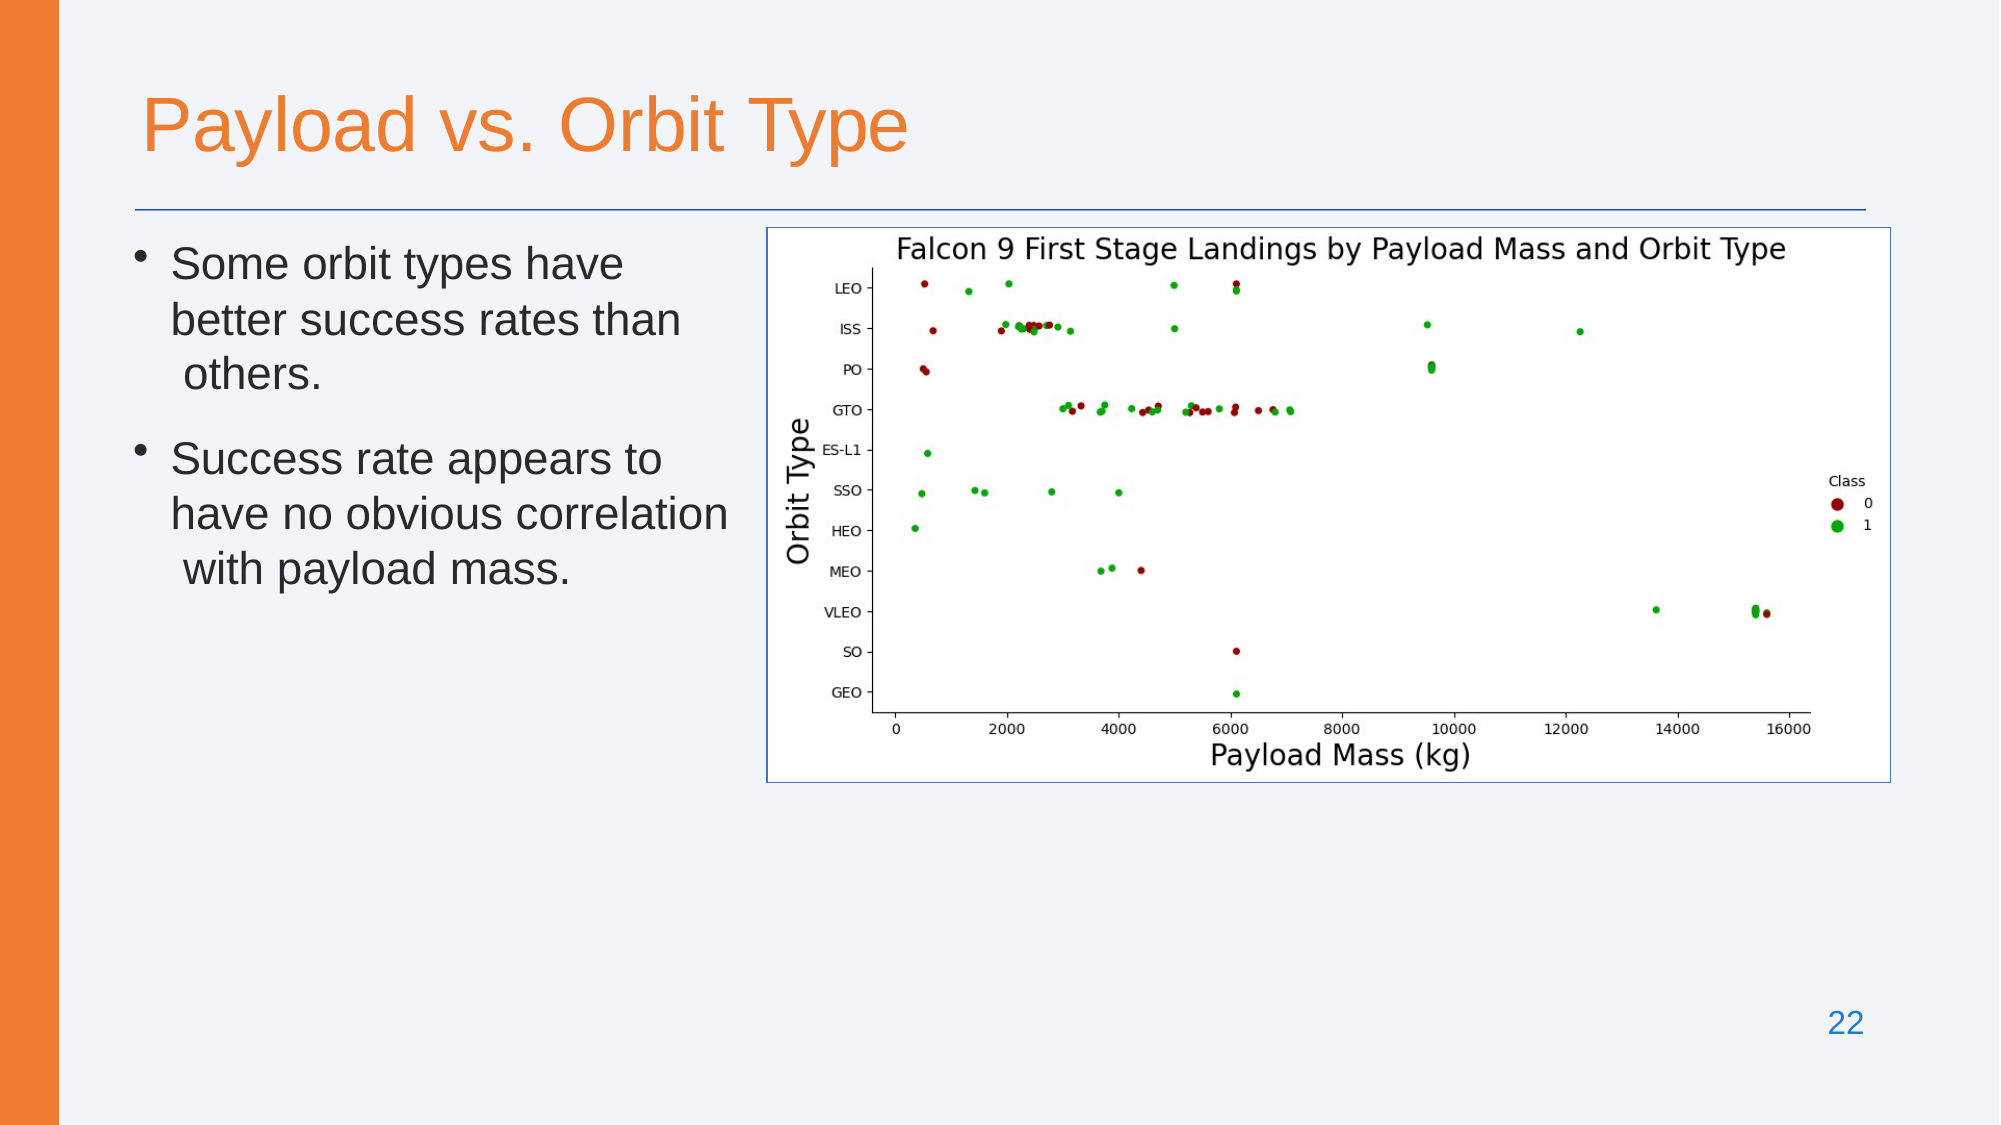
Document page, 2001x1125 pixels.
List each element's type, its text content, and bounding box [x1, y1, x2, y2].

picture [59, 0, 2000, 1125]
text_box Some orbit types have better success rates than others. Success rate appears to have no obvious correlation with payload mass. [131, 232, 734, 594]
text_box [765, 226, 1892, 784]
slide_number 22 [1821, 1001, 1871, 1125]
text_box [0, 0, 59, 1125]
title Payload vs. Orbit Type [139, 72, 918, 263]
